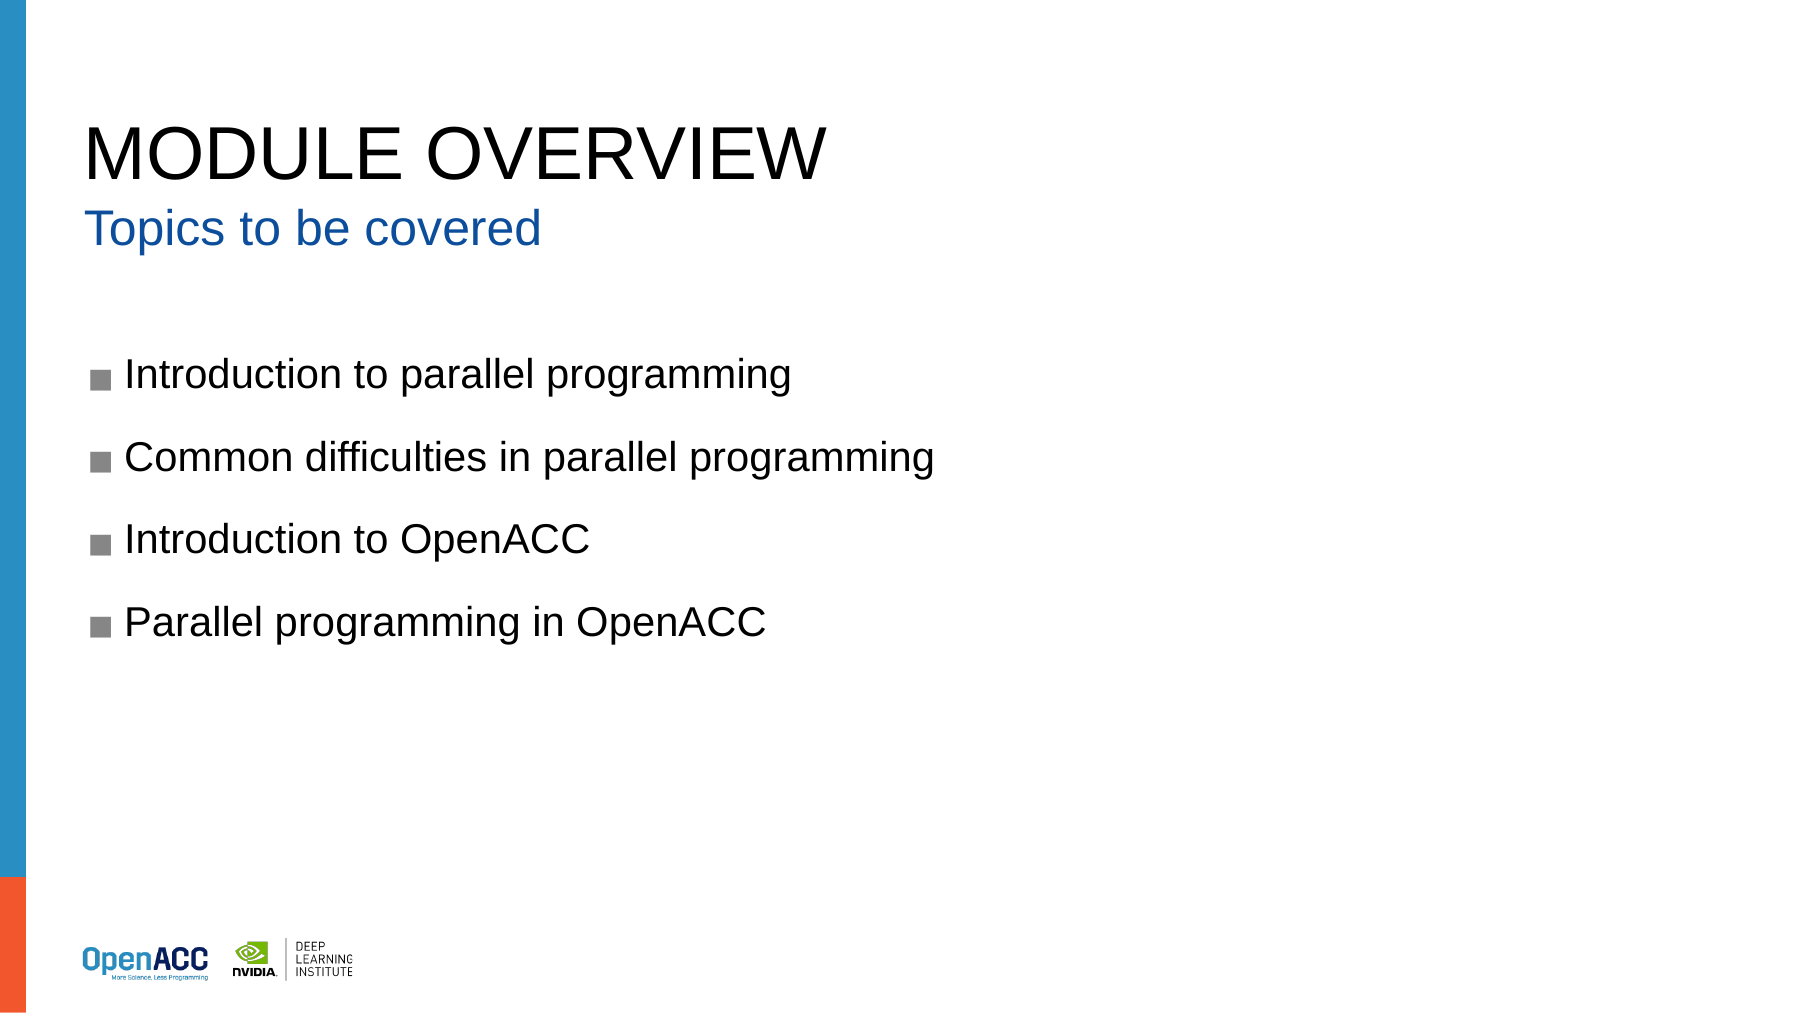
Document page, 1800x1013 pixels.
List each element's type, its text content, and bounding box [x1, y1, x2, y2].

title MODULE OVERVIEW [68, 106, 1706, 194]
list Introduction to parallel programming Common difficulties in parallel programming Introduction to OpenACC Parallel programming in OpenACC [71, 345, 1704, 955]
list Topics to be covered [68, 194, 1706, 282]
picture [81, 955, 208, 981]
picture [233, 955, 353, 981]
